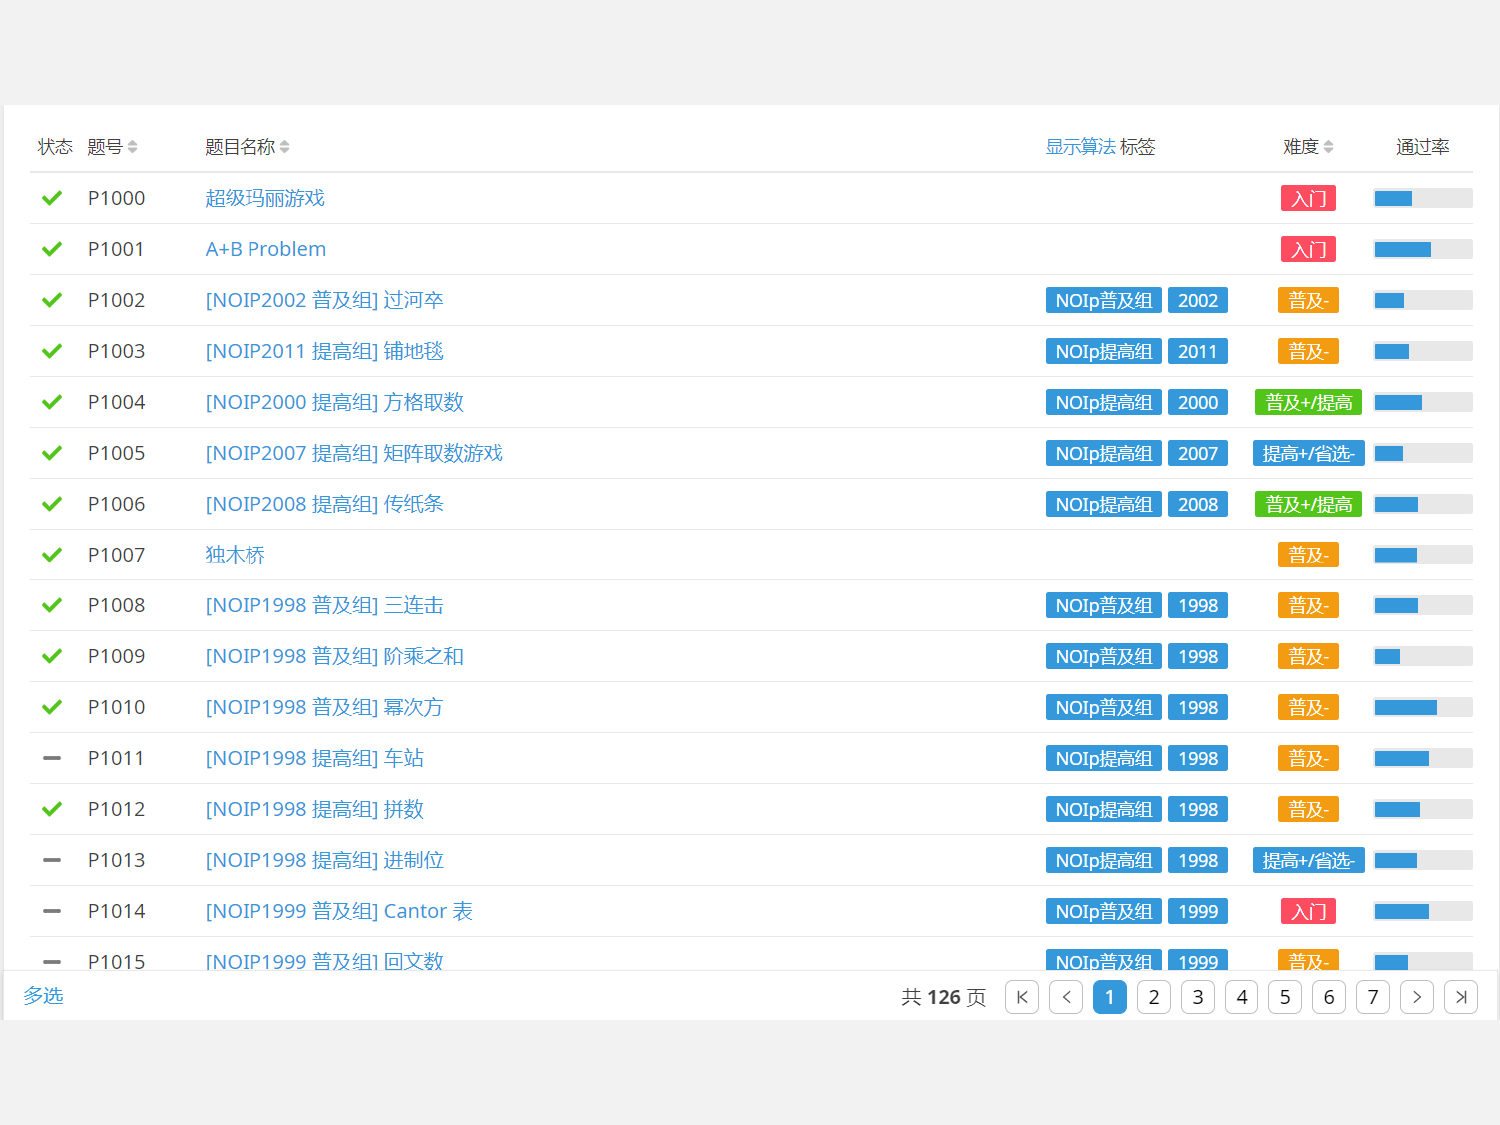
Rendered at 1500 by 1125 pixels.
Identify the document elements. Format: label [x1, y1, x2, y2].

picture [0, 105, 1500, 1020]
